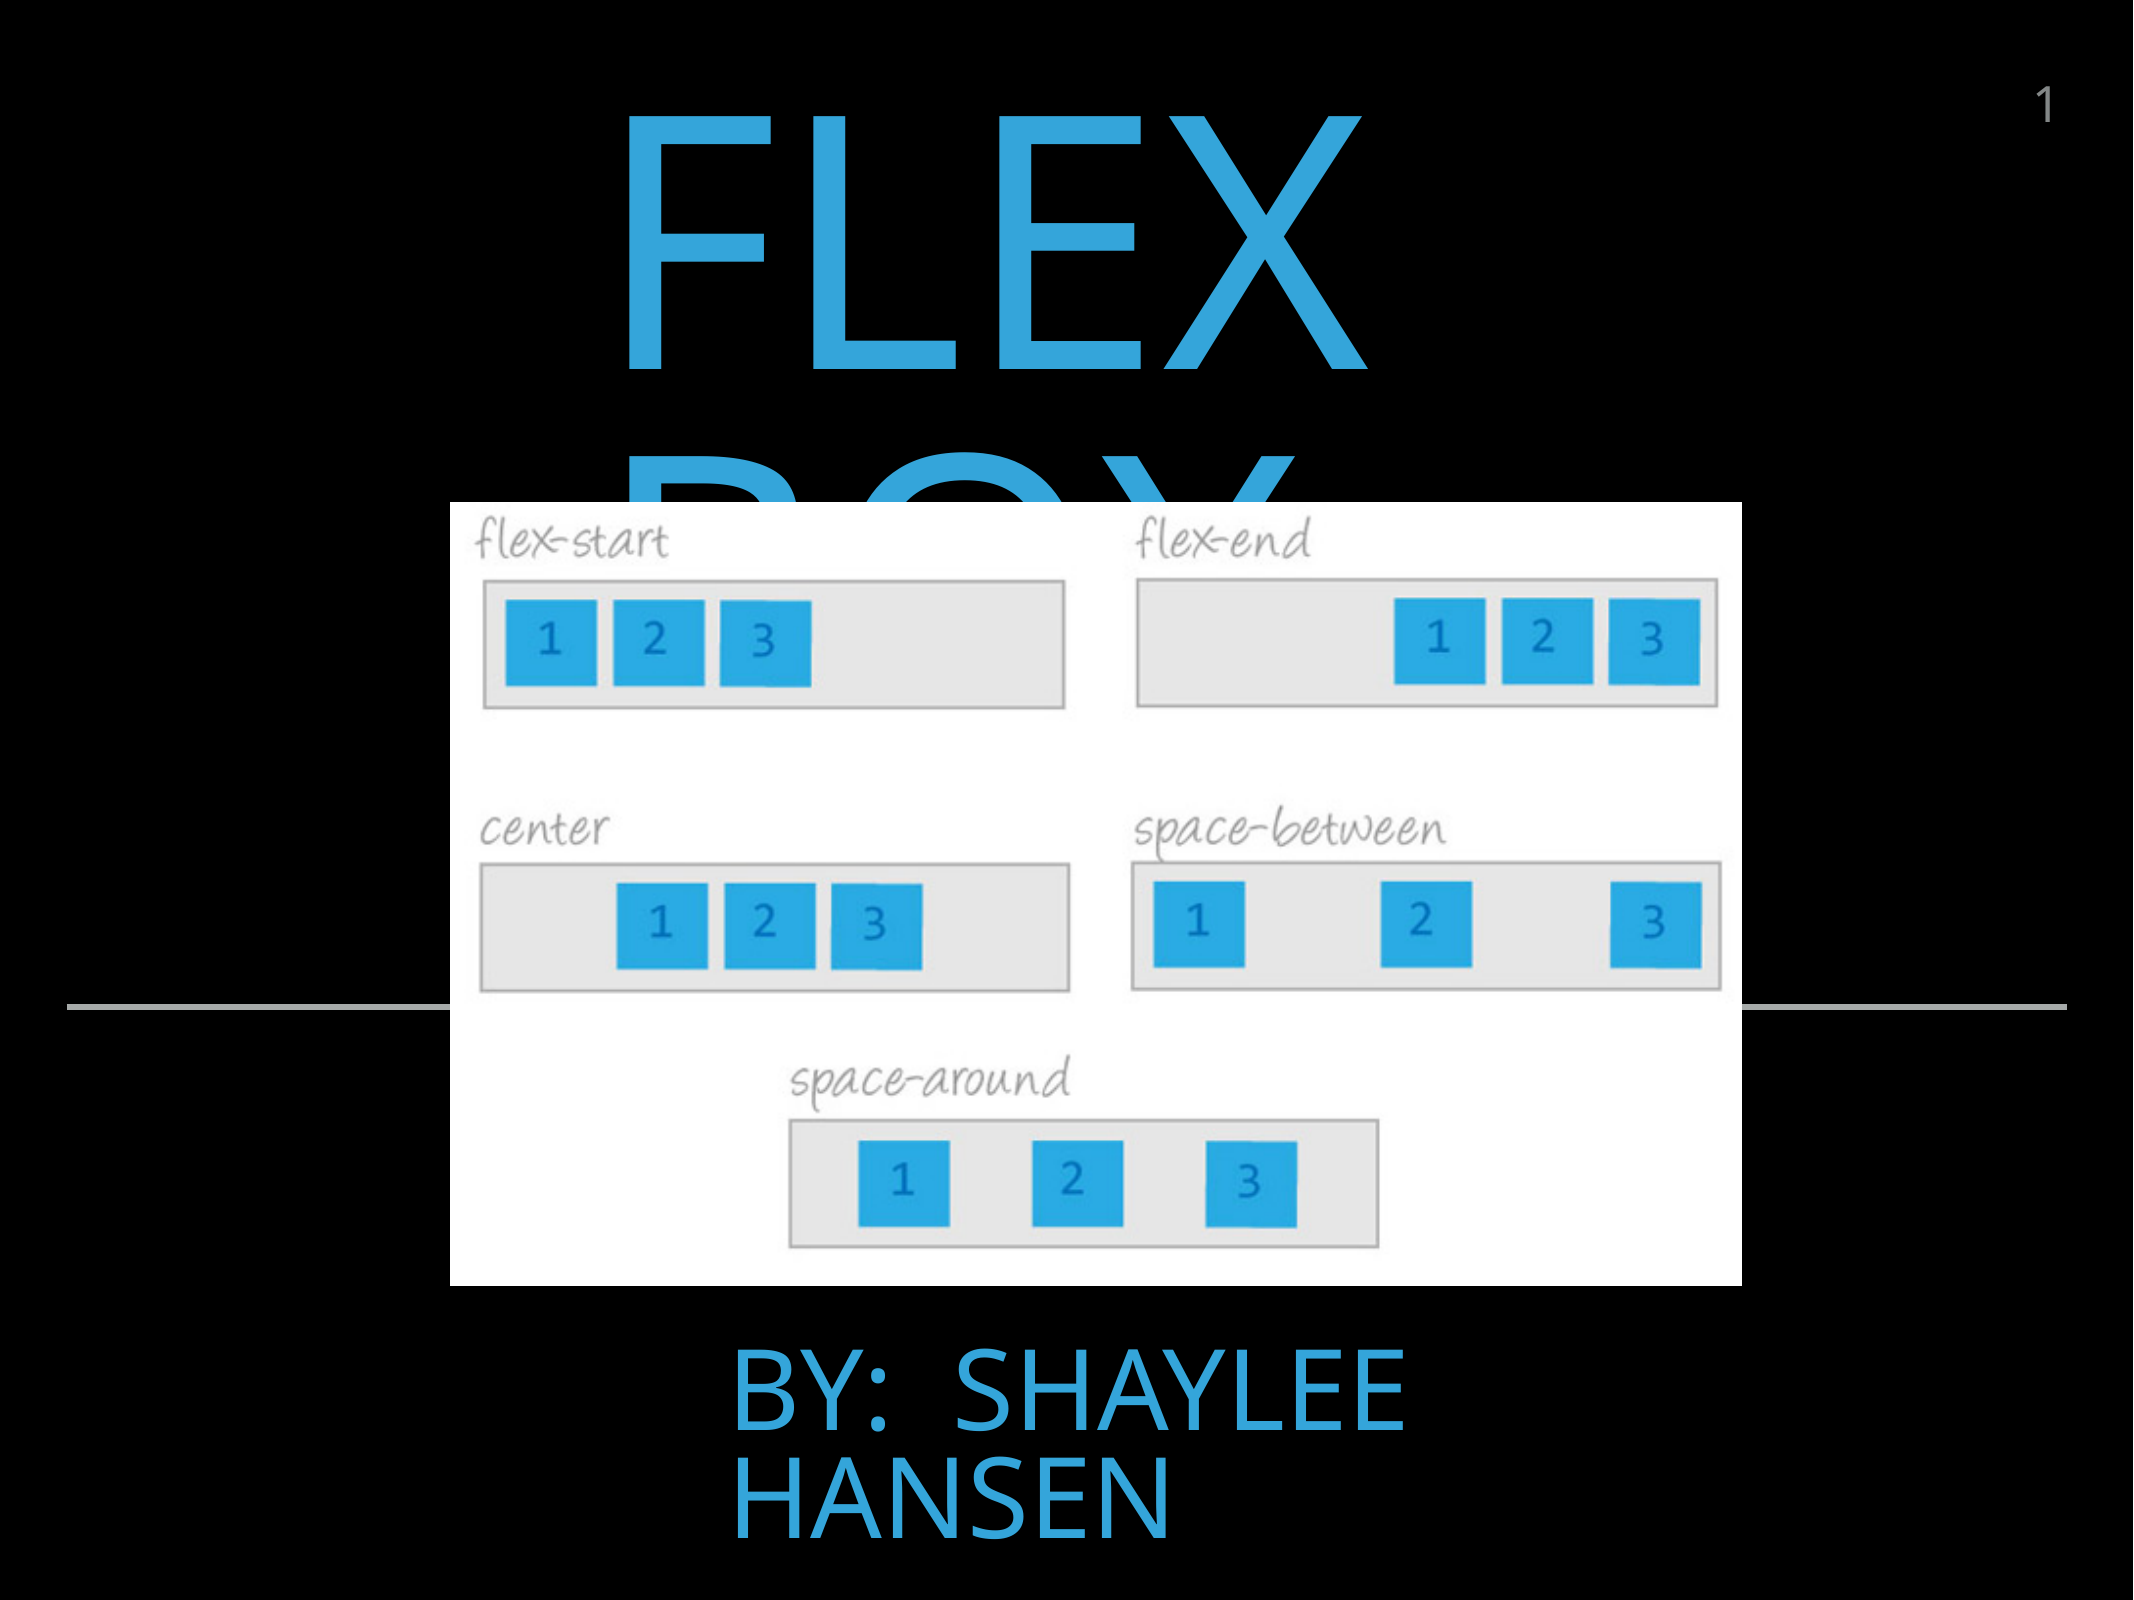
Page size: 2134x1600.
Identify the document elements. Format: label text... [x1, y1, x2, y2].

picture [449, 501, 1742, 1286]
subtitle By: Shaylee Hansen [718, 1405, 1507, 1570]
slide_number 1 [2023, 70, 2068, 147]
title Flexbox [586, 89, 1603, 501]
